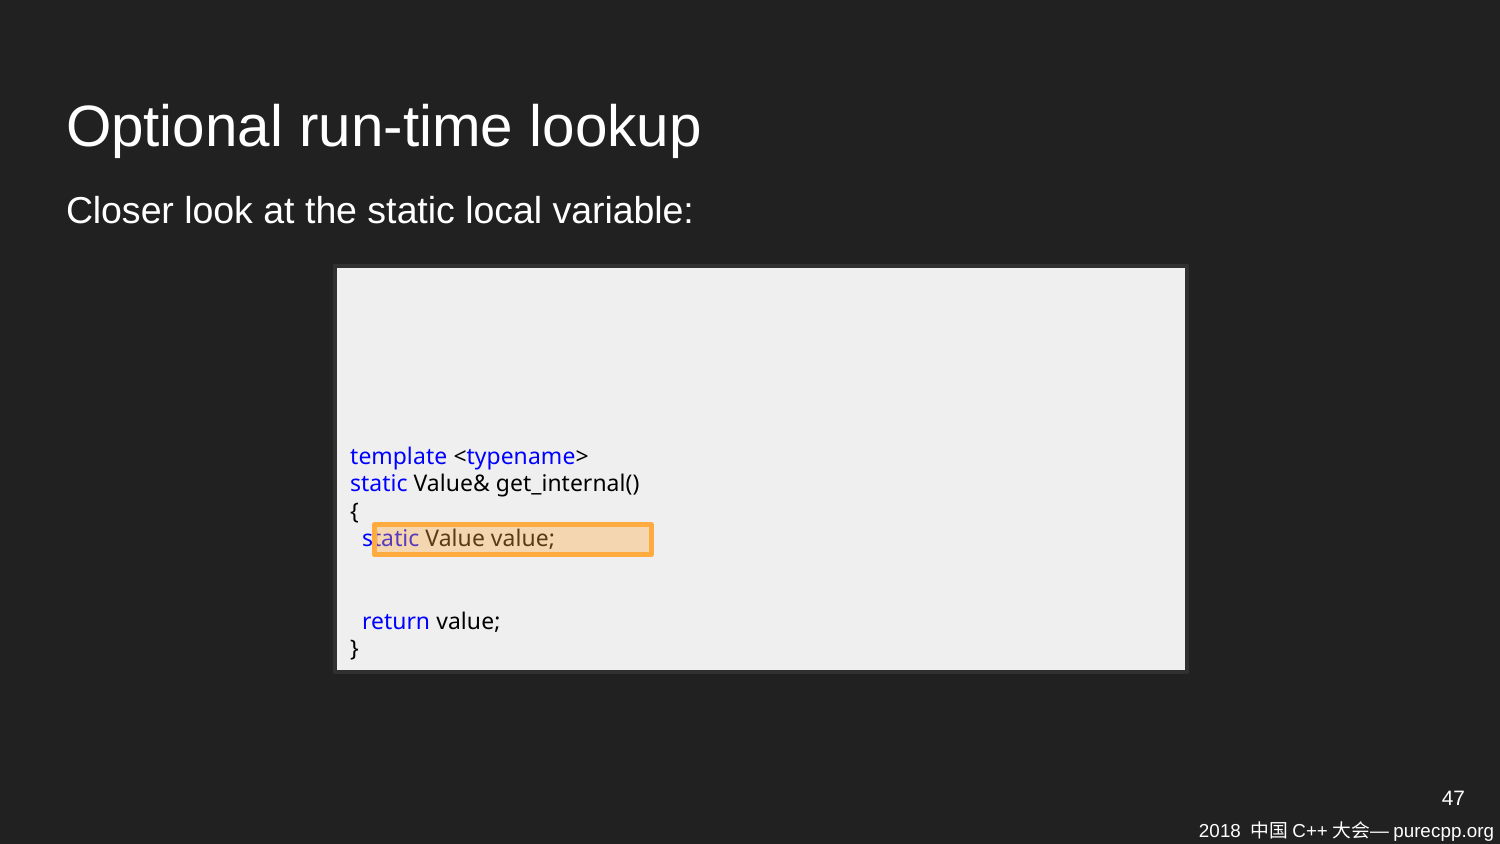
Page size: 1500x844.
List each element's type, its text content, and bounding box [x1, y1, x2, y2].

list Closer look at the static local variable: [51, 164, 1449, 238]
text_box template <typename> static Value& get_internal() { static Value value; return value; } [335, 265, 1188, 672]
title Optional run-time lookup [51, 72, 1449, 164]
slide_number 47 [1389, 764, 1480, 830]
text_box [374, 524, 652, 555]
